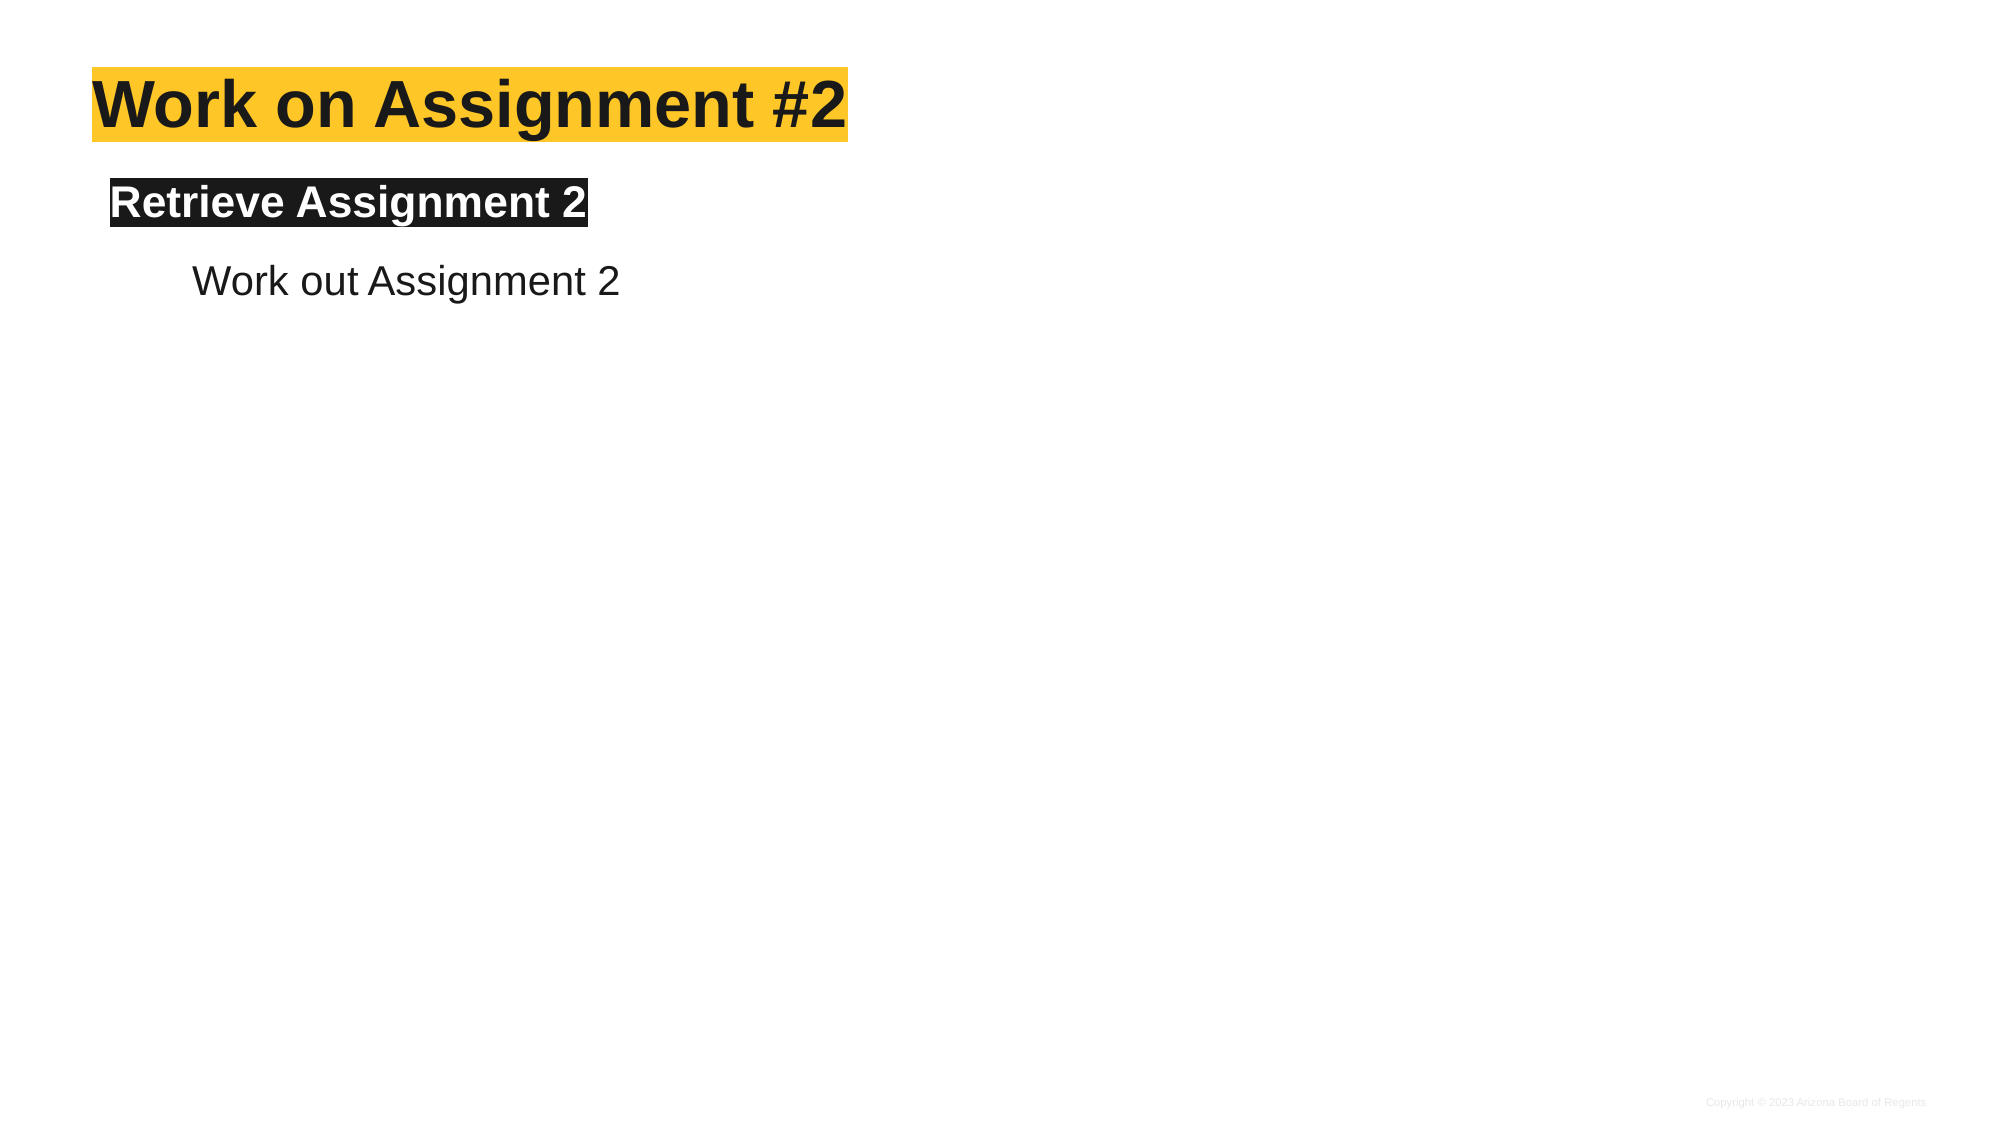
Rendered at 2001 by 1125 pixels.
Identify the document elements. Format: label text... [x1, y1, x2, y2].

subtitle Retrieve Assignment 2 [92, 165, 1927, 228]
list Work out Assignment 2 [92, 246, 1926, 1056]
title Work on Assignment #2 [92, 69, 1932, 166]
